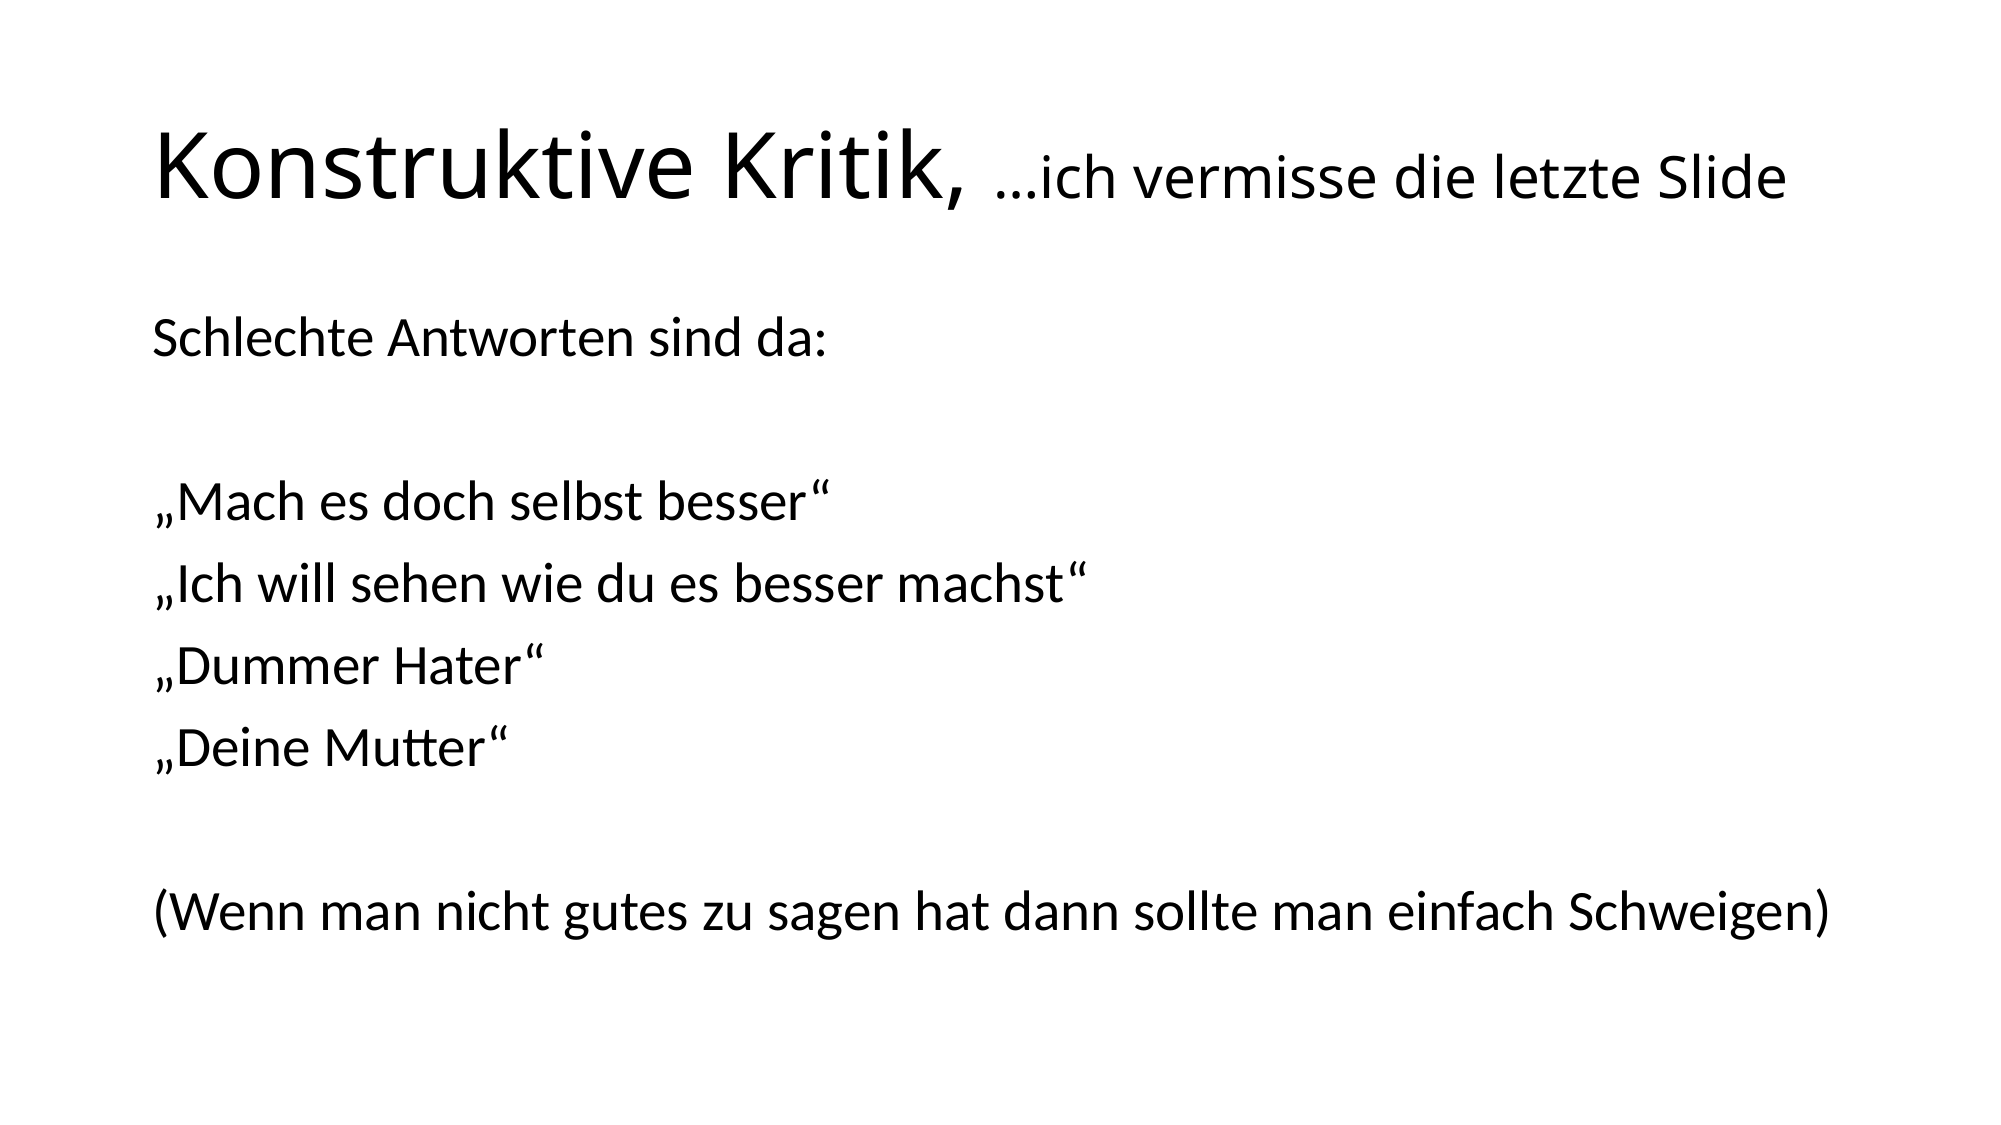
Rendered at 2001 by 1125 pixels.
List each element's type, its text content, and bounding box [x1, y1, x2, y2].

list Schlechte Antworten sind da: „Mach es doch selbst besser“ „Ich will sehen wie du es besser machst“ „Dummer Hater“ „Deine Mutter“ (Wenn man nicht gutes zu sagen hat dann sollte man einfach Schweigen) [137, 299, 1863, 1014]
title Konstruktive Kritik, …ich vermisse die letzte Slide [137, 59, 1863, 278]
